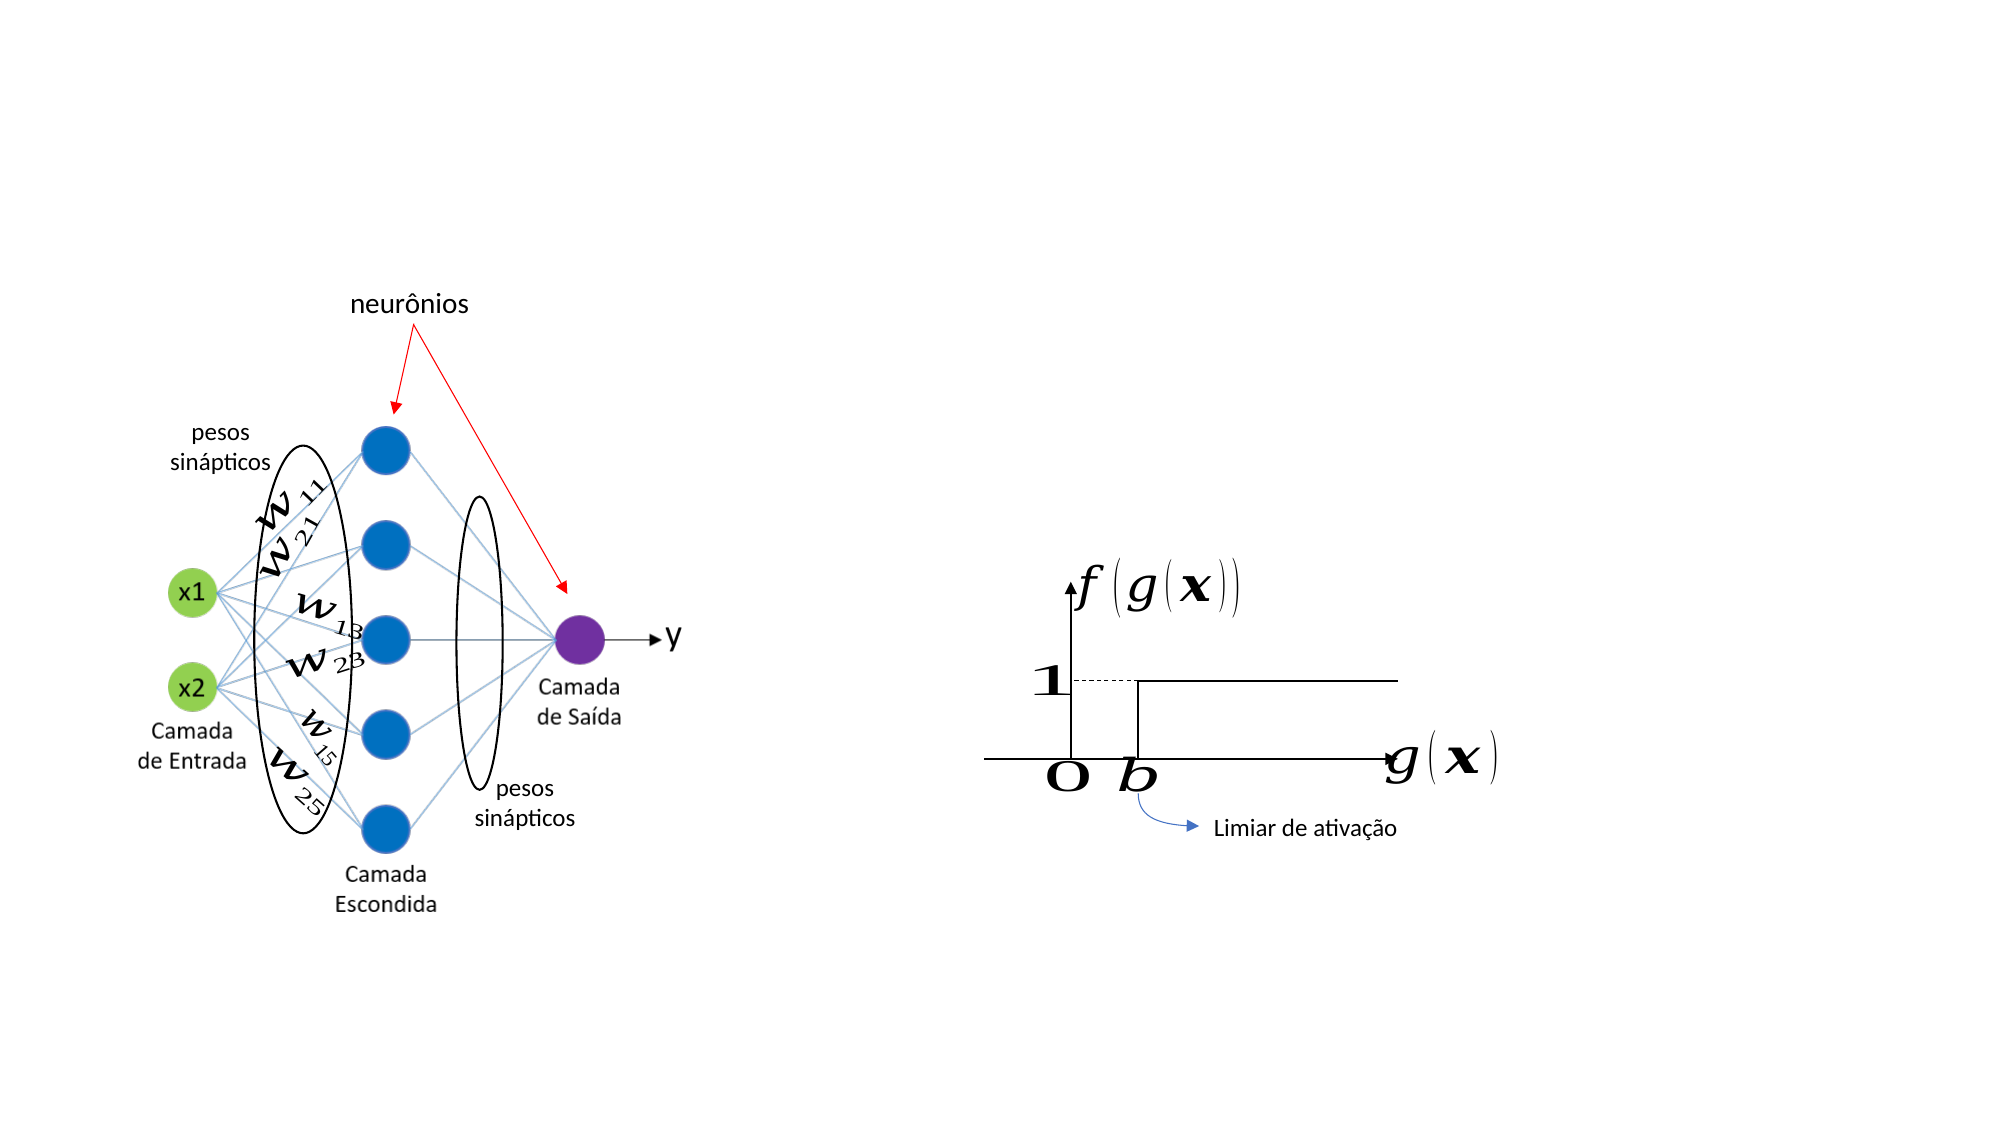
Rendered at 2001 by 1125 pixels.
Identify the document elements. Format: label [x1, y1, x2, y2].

text_box [122, 277, 705, 935]
text_box [984, 553, 1500, 850]
